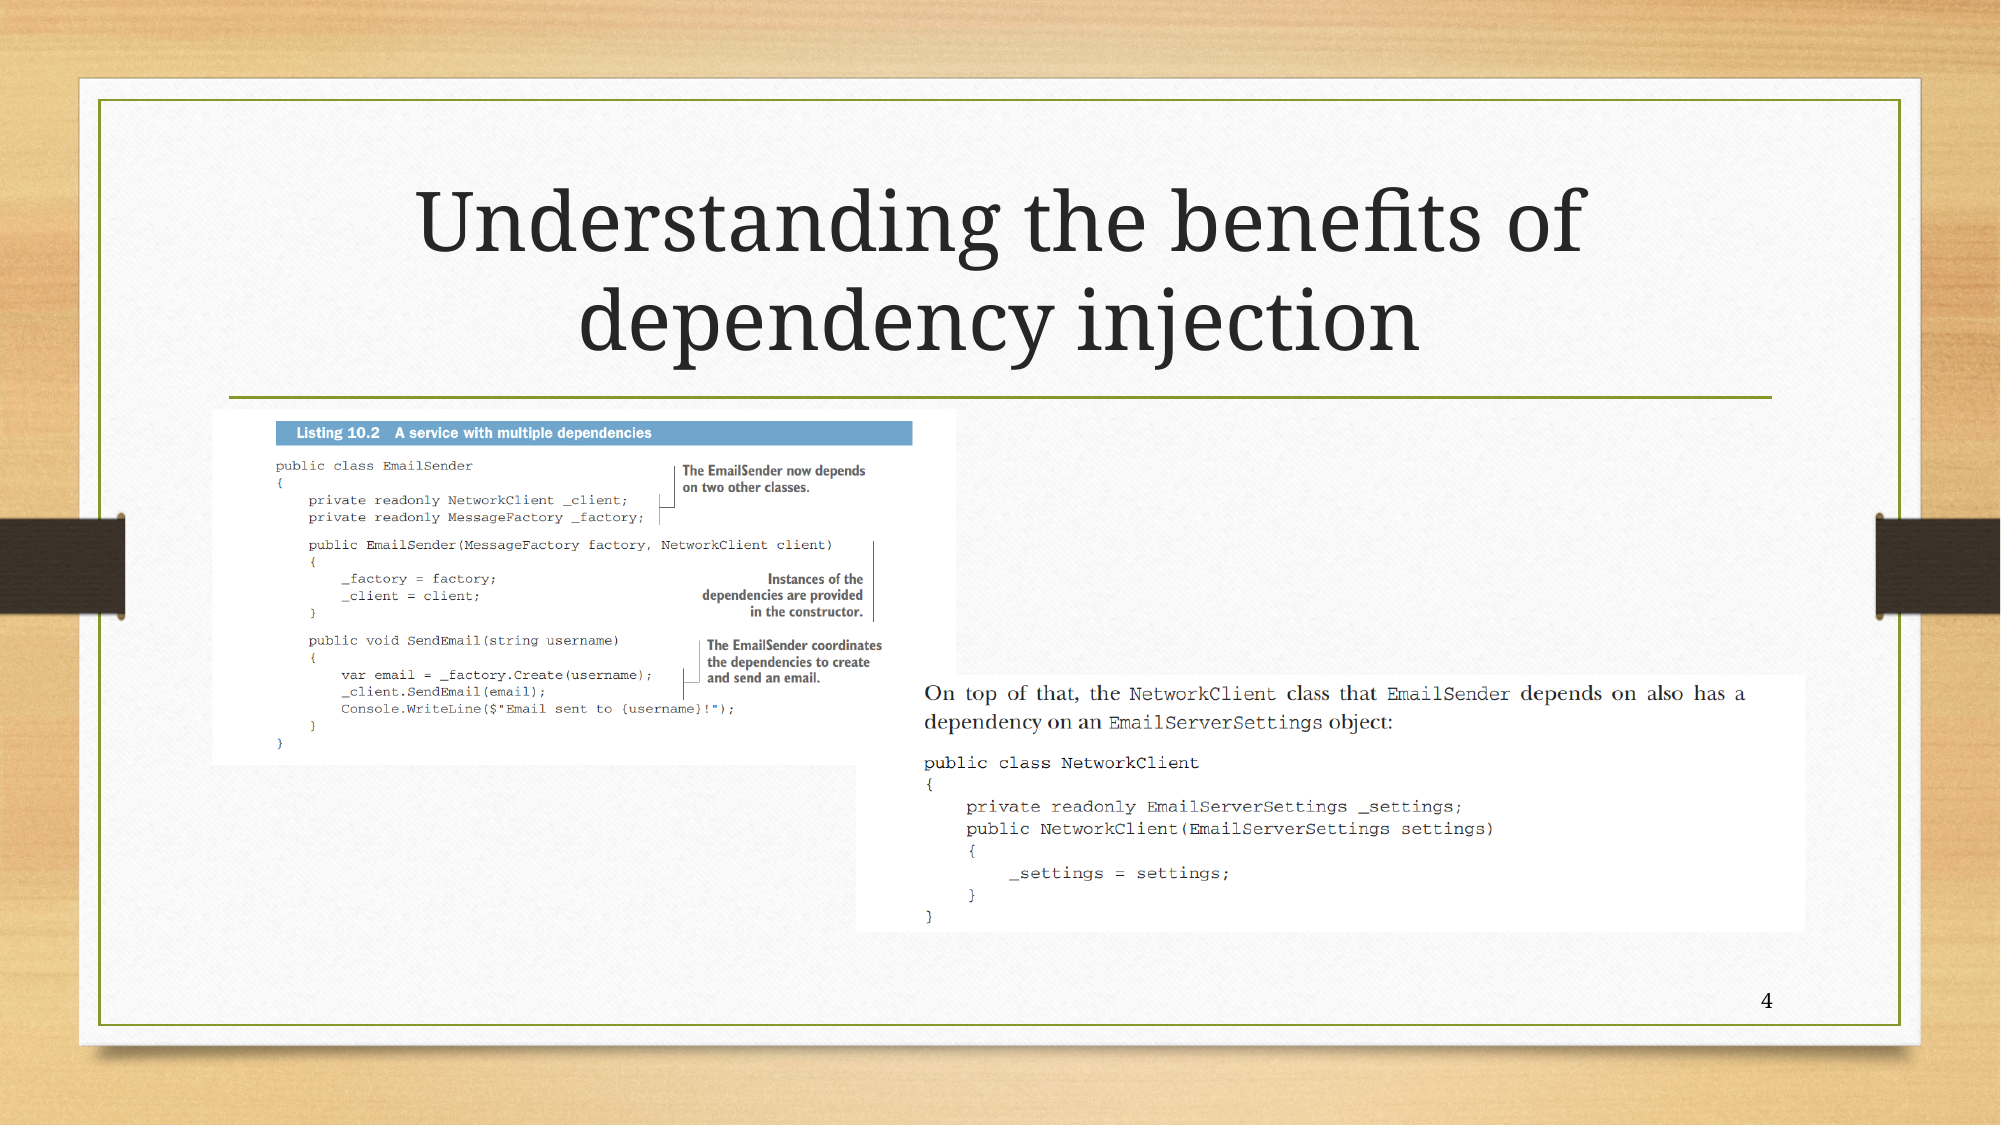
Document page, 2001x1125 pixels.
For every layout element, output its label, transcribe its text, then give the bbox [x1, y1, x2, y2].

picture [0, 0, 2001, 1125]
title Understanding the benefits of dependency injection [212, 161, 1788, 375]
slide_number 4 [1698, 979, 1788, 1025]
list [212, 409, 957, 765]
